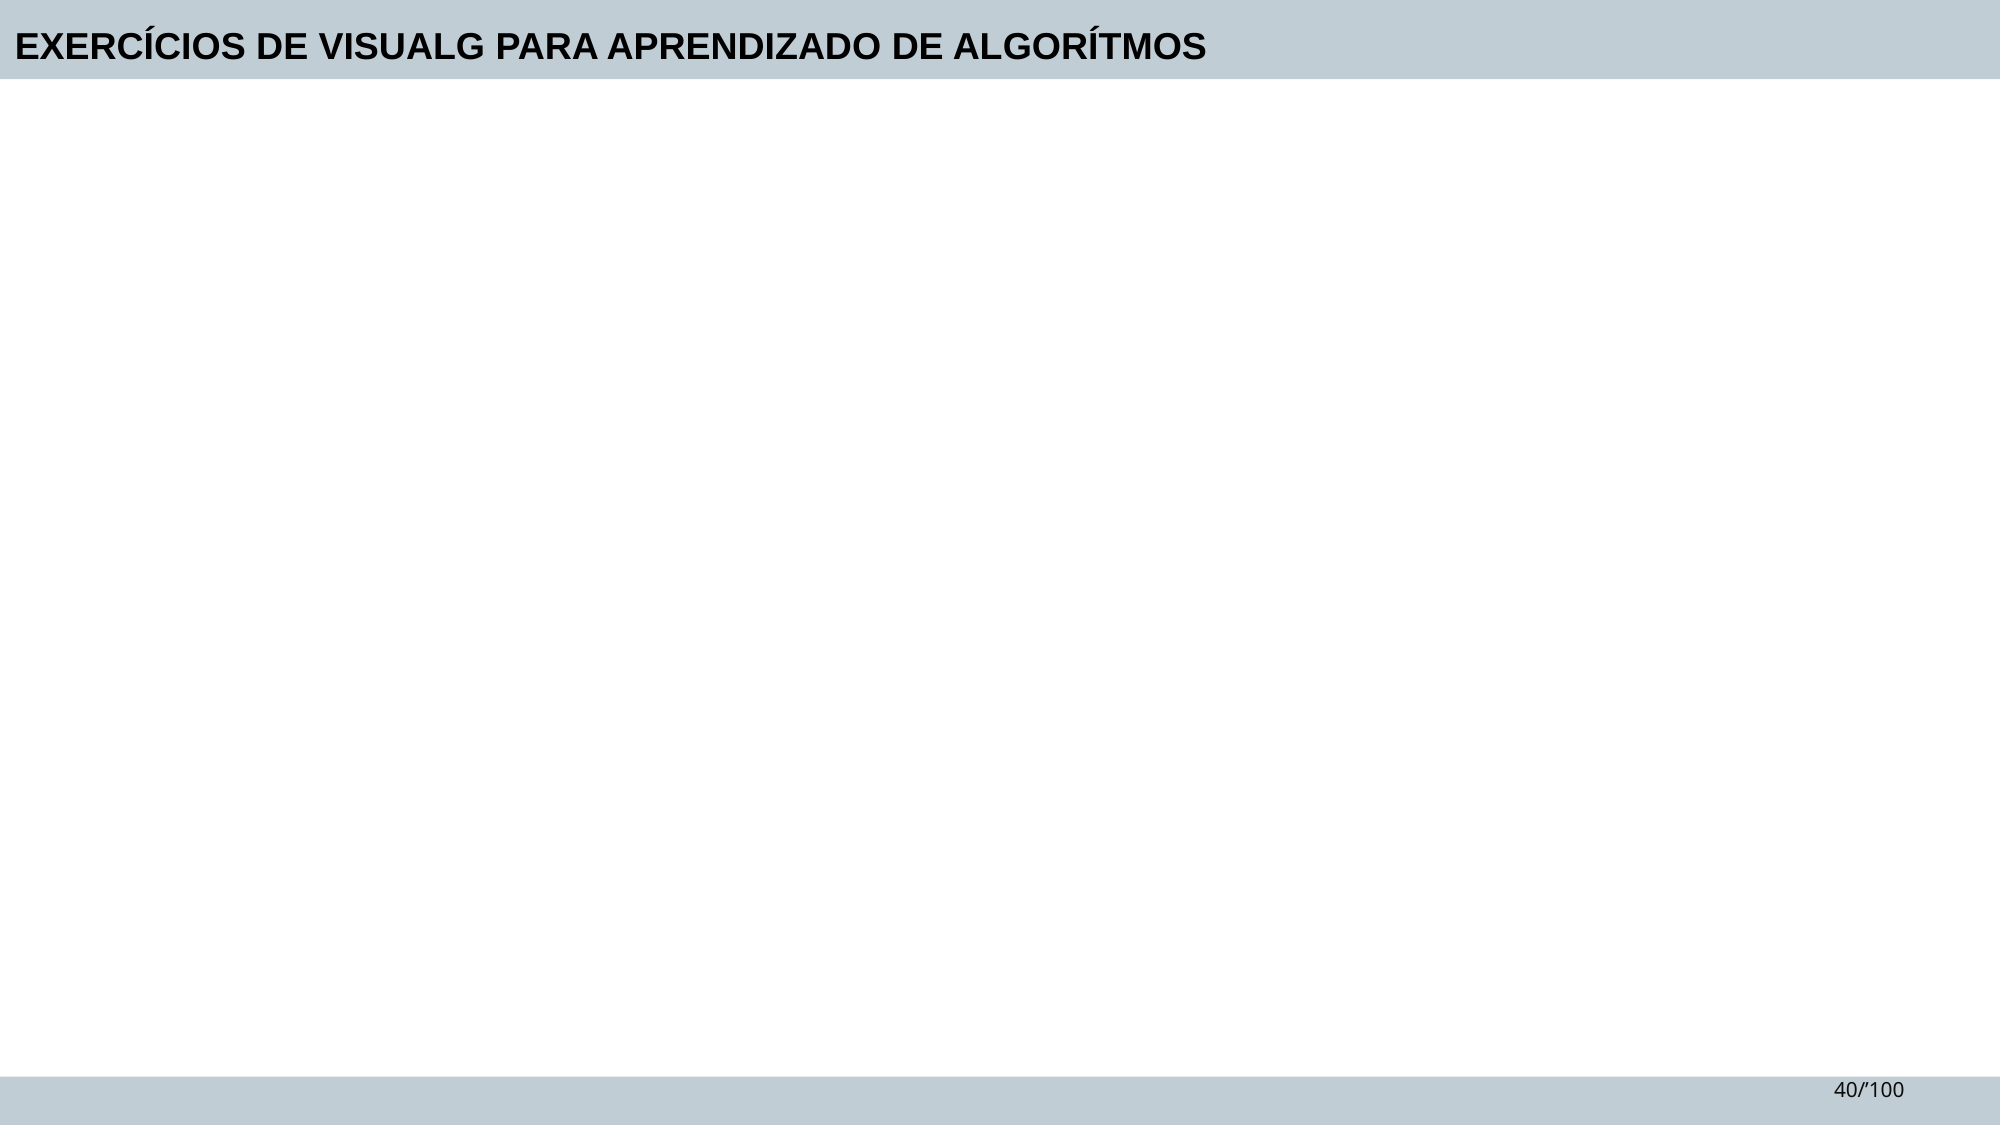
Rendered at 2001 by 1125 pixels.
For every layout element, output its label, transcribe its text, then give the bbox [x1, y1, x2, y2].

text_box EXERCÍCIOS DE VISUALG PARA APRENDIZADO DE ALGORÍTMOS [0, 11, 2000, 75]
